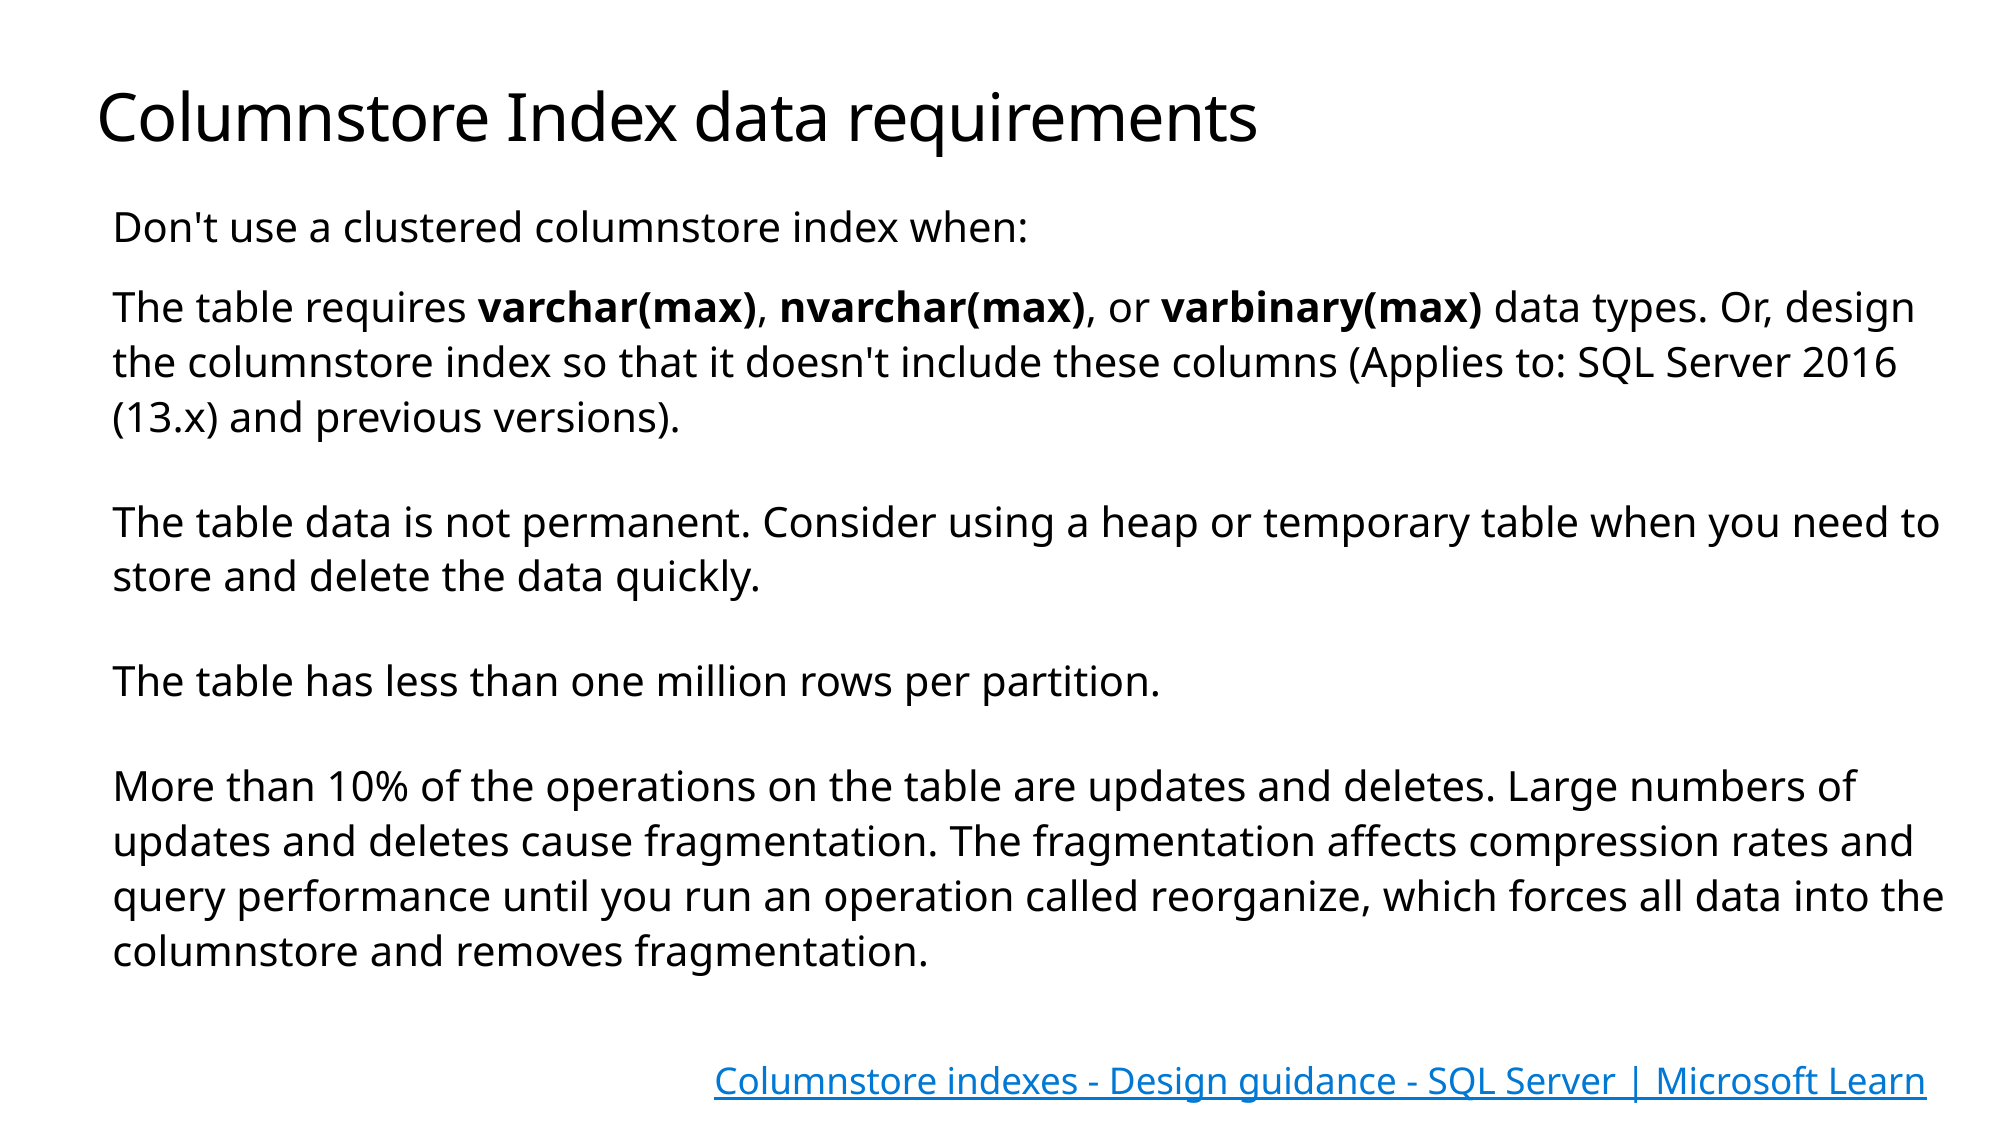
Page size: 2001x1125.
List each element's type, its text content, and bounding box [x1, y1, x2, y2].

text_box Columnstore indexes - Design guidance - SQL Server | Microsoft Learn [699, 1050, 2000, 1115]
text_box Columnstore Index data requirements [96, 74, 1835, 155]
list Don't use a clustered columnstore index when: The table requires varchar(max), nvarchar(max), or varbinary(max) data types. Or, design the columnstore index so that it doesn't include these columns (Applies to: SQL Server 2016 (13.x) and previous versions). The table data is not permanent. Consider using a heap or temporary table when you need to store and delete the data quickly. The table has less than one million rows per partition. More than 10% of the operations on the table are updates and deletes. Large numbers of updates and deletes cause fragmentation. The fragmentation affects compression rates and query performance until you run an operation called reorganize, which forces all data into the columnstore and removes fragmentation. [112, 195, 1965, 979]
